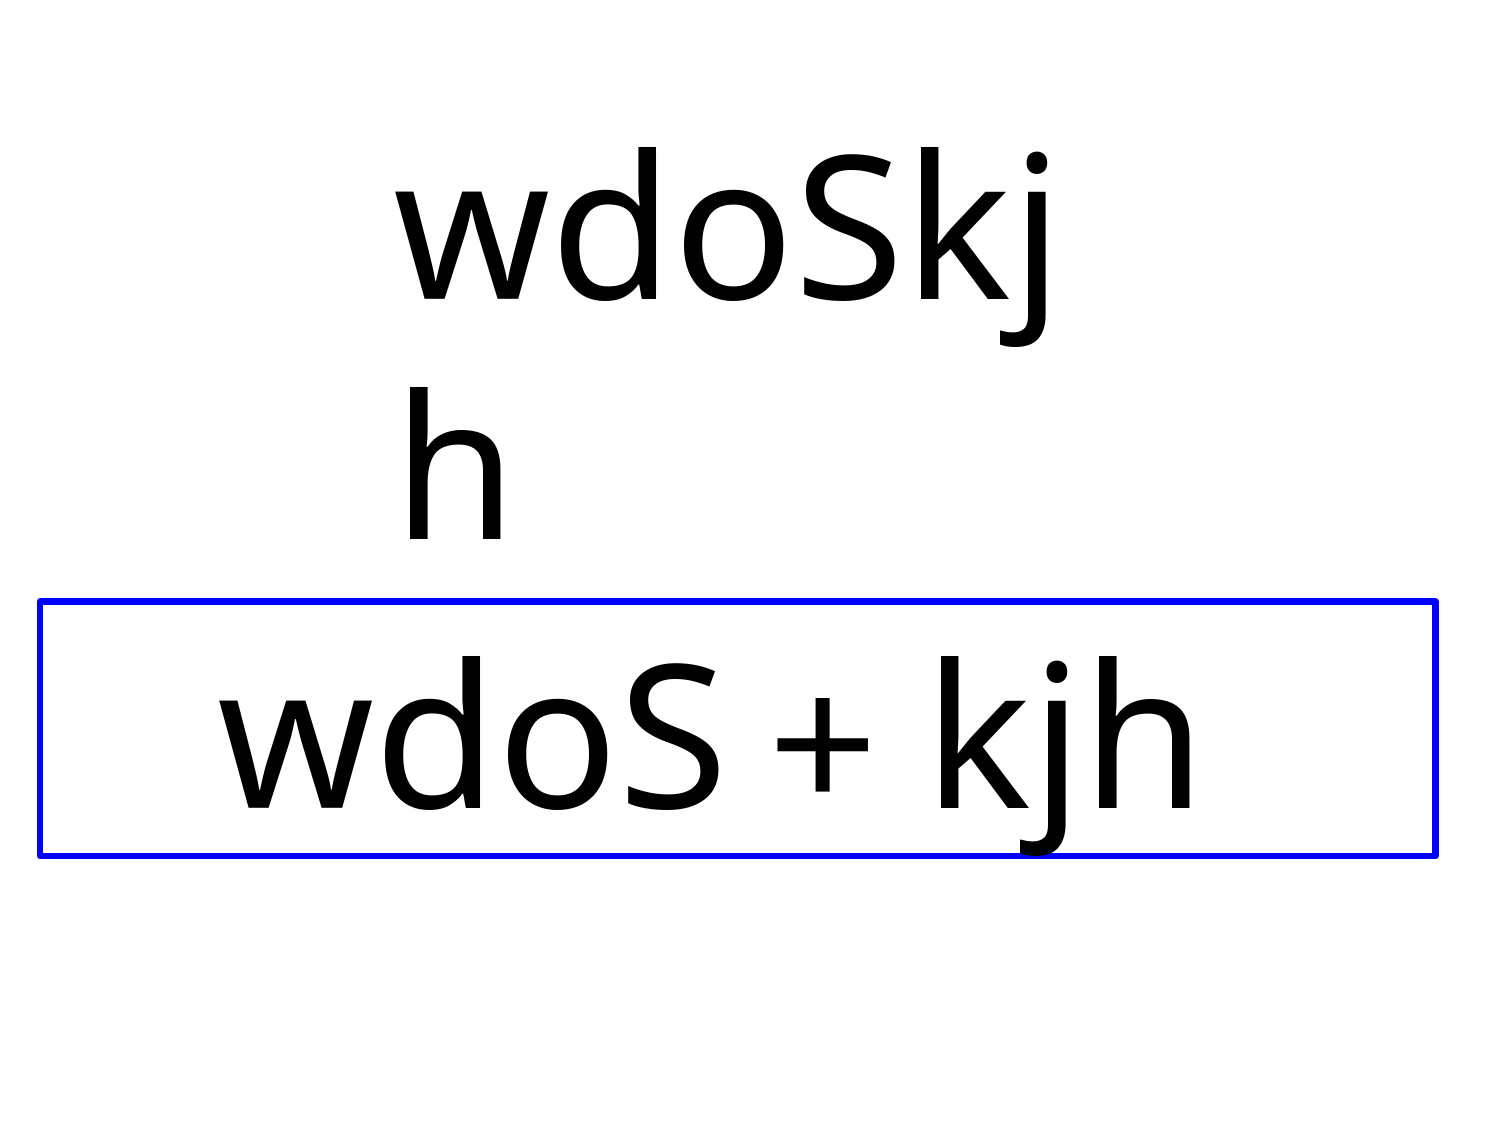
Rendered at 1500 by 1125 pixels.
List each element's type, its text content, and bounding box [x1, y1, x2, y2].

text_box wdoSkjh [378, 92, 1097, 588]
text_box wdoS + kjh [40, 601, 1436, 857]
